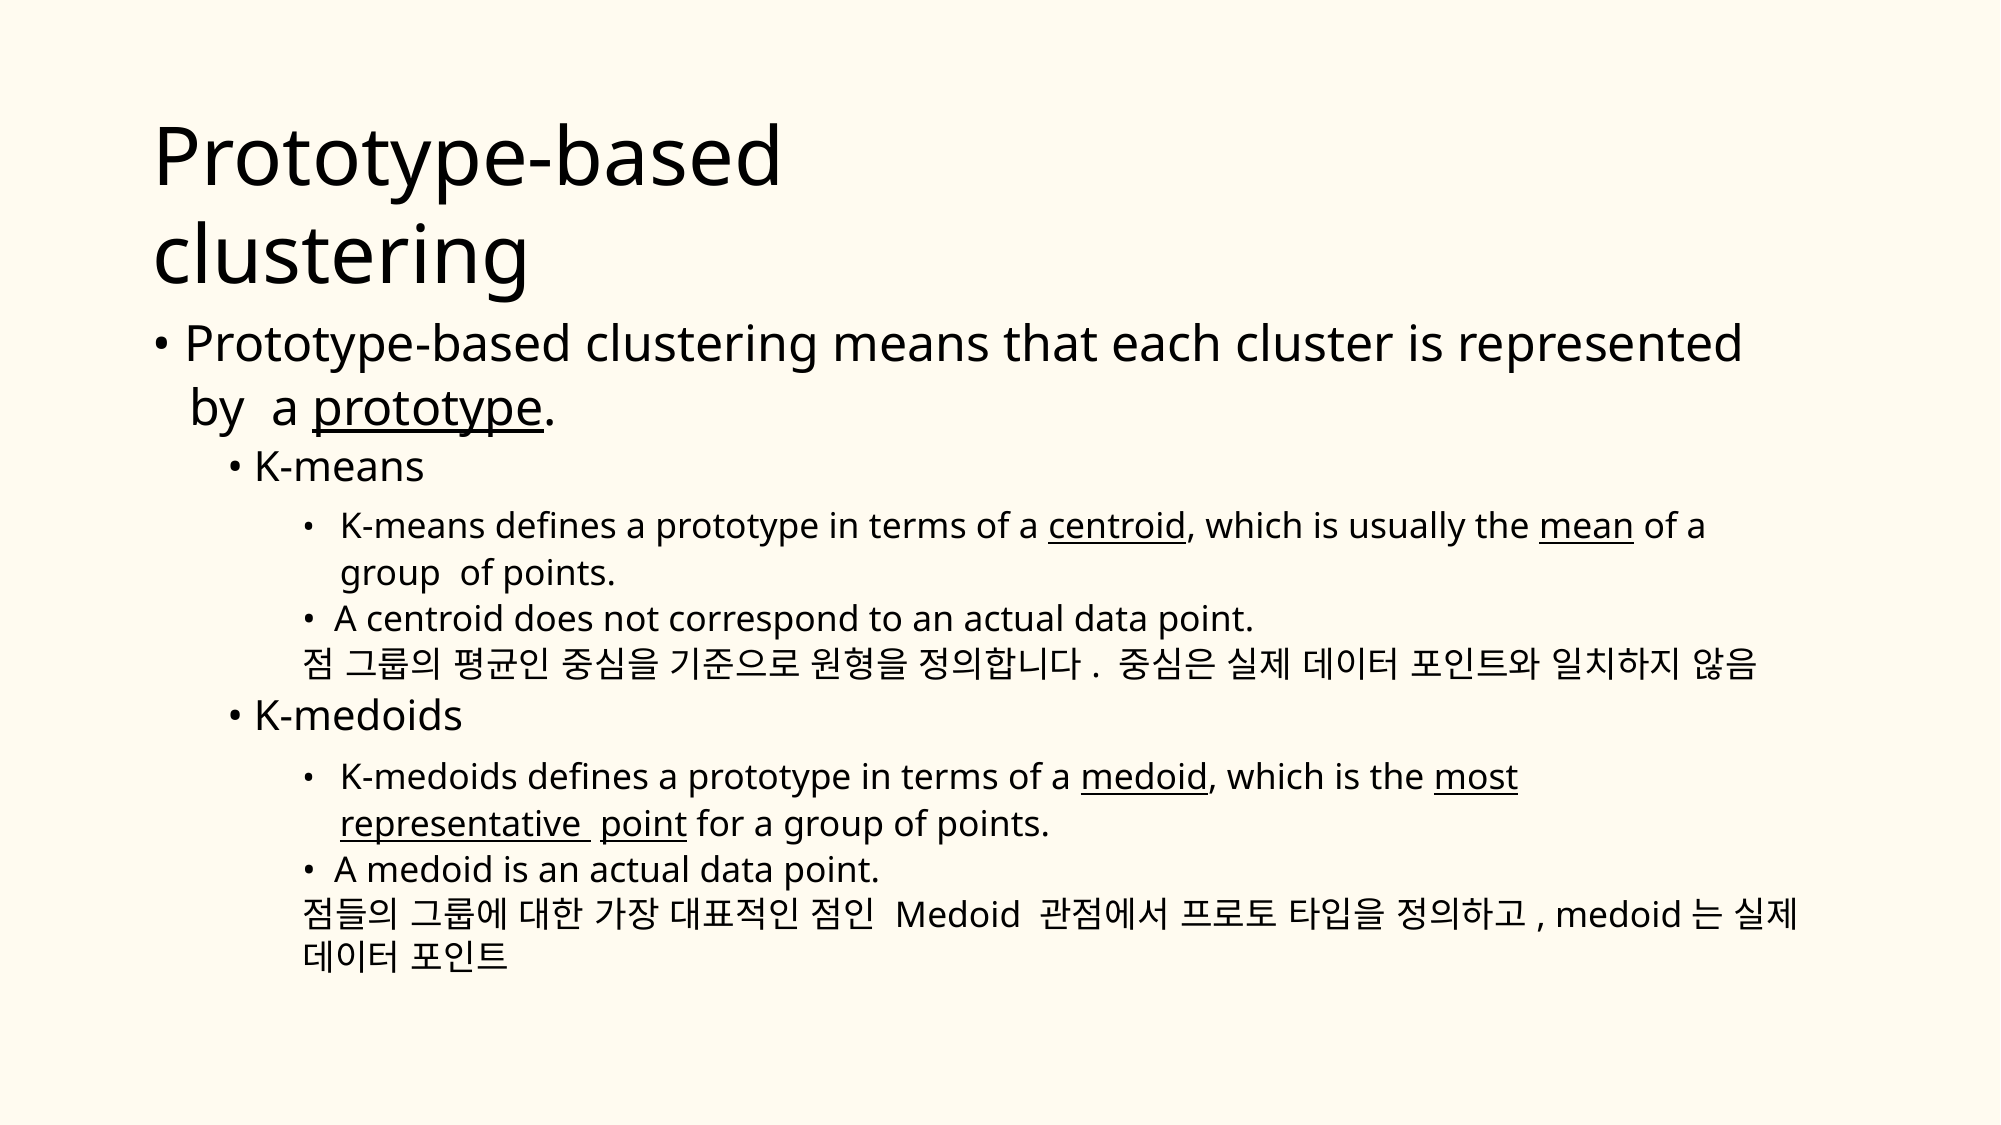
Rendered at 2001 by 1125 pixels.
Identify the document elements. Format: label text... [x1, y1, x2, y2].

title Prototype-based clustering [150, 102, 1150, 296]
text_box • Prototype-based clustering means that each cluster is represented by a prototype. • K-means • K-means defines a prototype in terms of a centroid, which is usually the mean of a group of points. • A centroid does not correspond to an actual data point. 점 그룹의 평균인 중심을 기준으로 원형을 정의합니다. 중심은 실제 데이터 포인트와 일치하지 않음 • K-medoids • K-medoids defines a prototype in terms of a medoid, which is the most representative point for a group of points. • A medoid is an actual data point. 점들의 그룹에 대한 가장 대표적인 점인 Medoid 관점에서 프로토 타입을 정의하고, medoid는 실제 데이터 포인트 [150, 296, 1803, 978]
